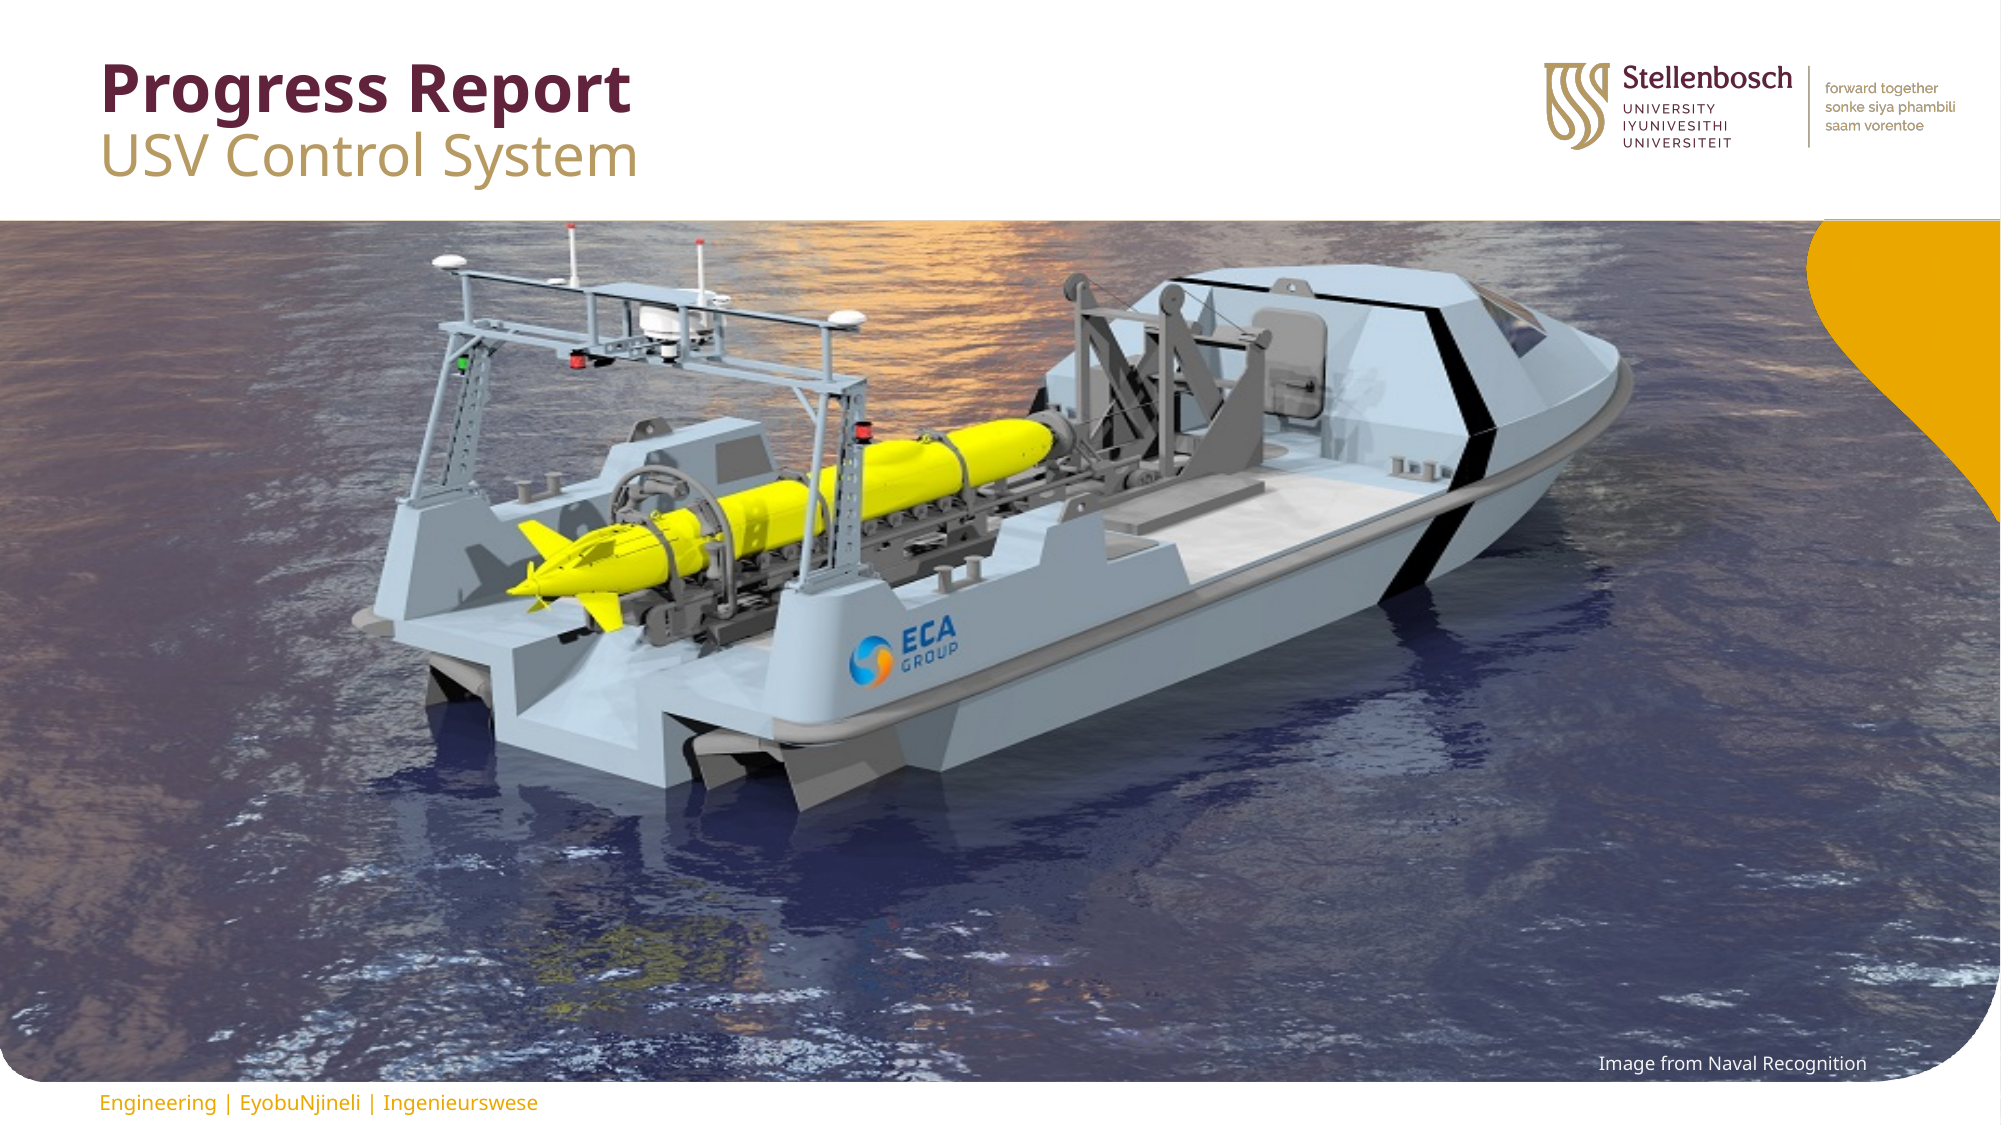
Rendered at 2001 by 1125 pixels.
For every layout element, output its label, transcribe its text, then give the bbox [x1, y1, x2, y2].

picture [0, 0, 2001, 1125]
text_box Image from Naval Recognition [1563, 1044, 1887, 1082]
title Progress Report USV Control System [85, 47, 1452, 215]
